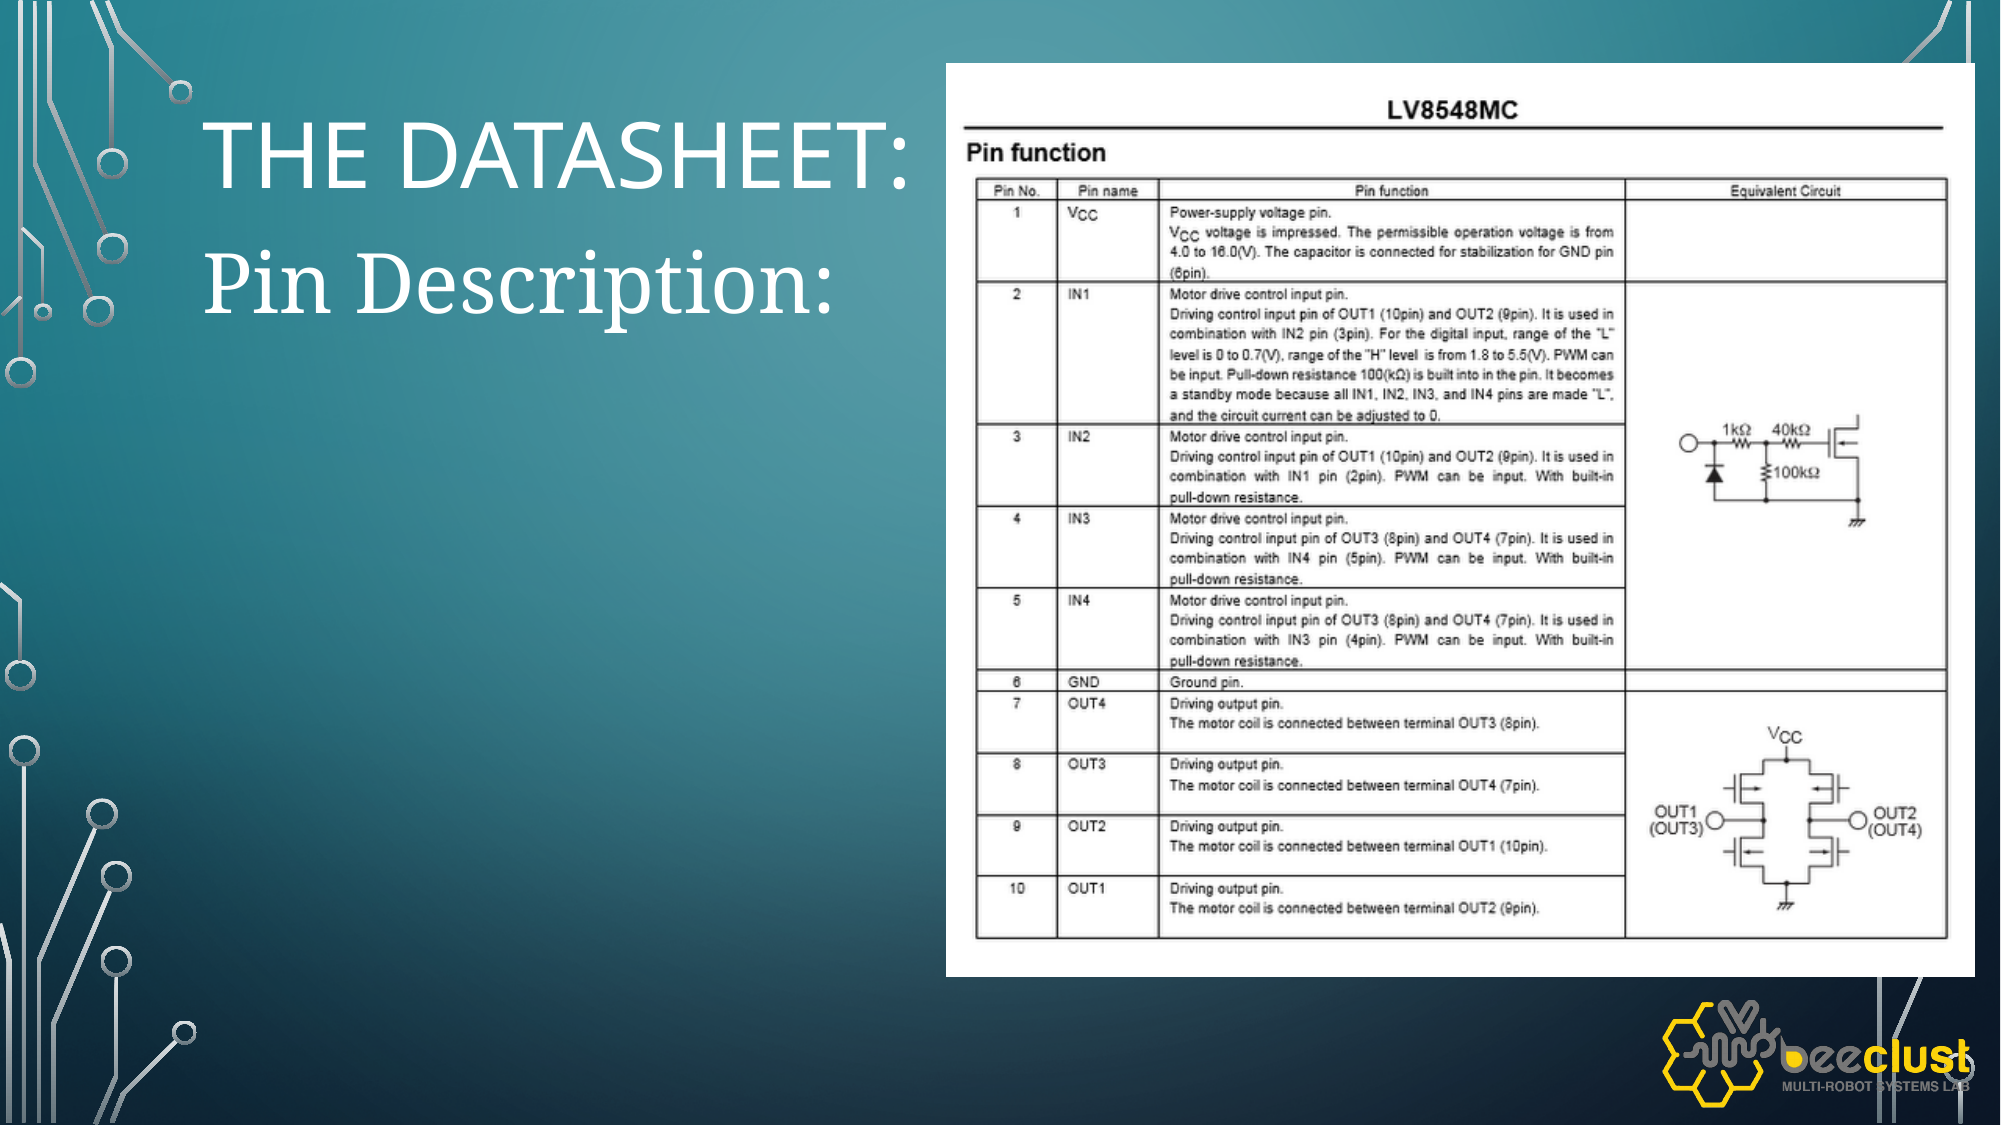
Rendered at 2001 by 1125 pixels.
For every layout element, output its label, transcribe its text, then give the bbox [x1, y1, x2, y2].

picture [1657, 994, 1975, 1115]
text_box Pin Description: [187, 222, 946, 623]
picture [946, 63, 1975, 977]
text_box The Datasheet: [187, 101, 946, 222]
